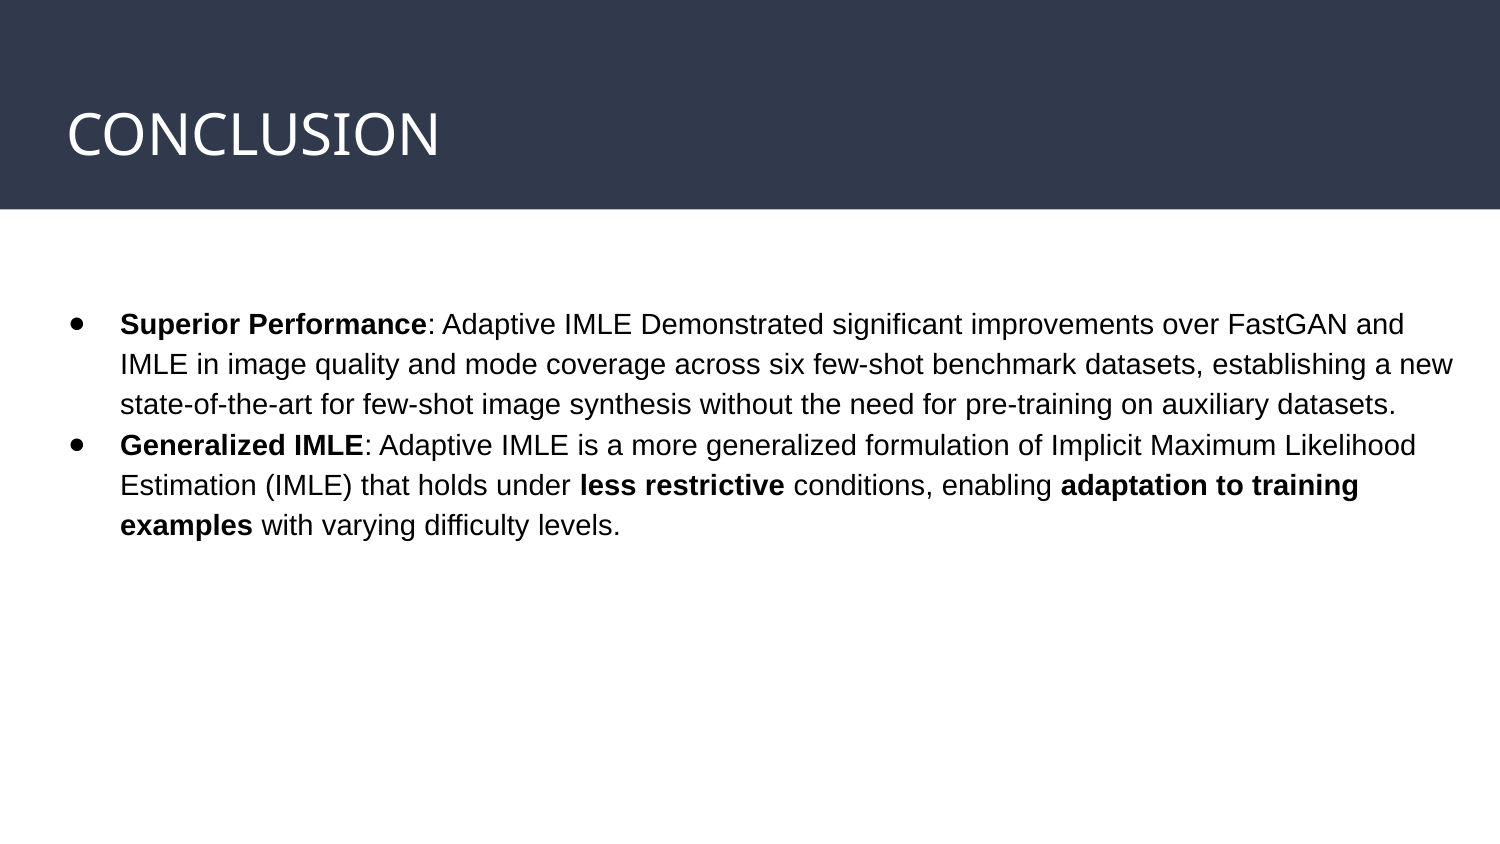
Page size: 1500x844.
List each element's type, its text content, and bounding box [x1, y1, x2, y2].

title CONCLUSION [51, 82, 1449, 185]
text_box Superior Performance: Adaptive IMLE Demonstrated significant improvements over FastGAN and IMLE in image quality and mode coverage across six few-shot benchmark datasets, establishing a new state-of-the-art for few-shot image synthesis without the need for pre-training on auxiliary datasets. Generalized IMLE: Adaptive IMLE is a more generalized formulation of Implicit Maximum Likelihood Estimation (IMLE) that holds under less restrictive conditions, enabling adaptation to training examples with varying difficulty levels. [30, 232, 1491, 825]
